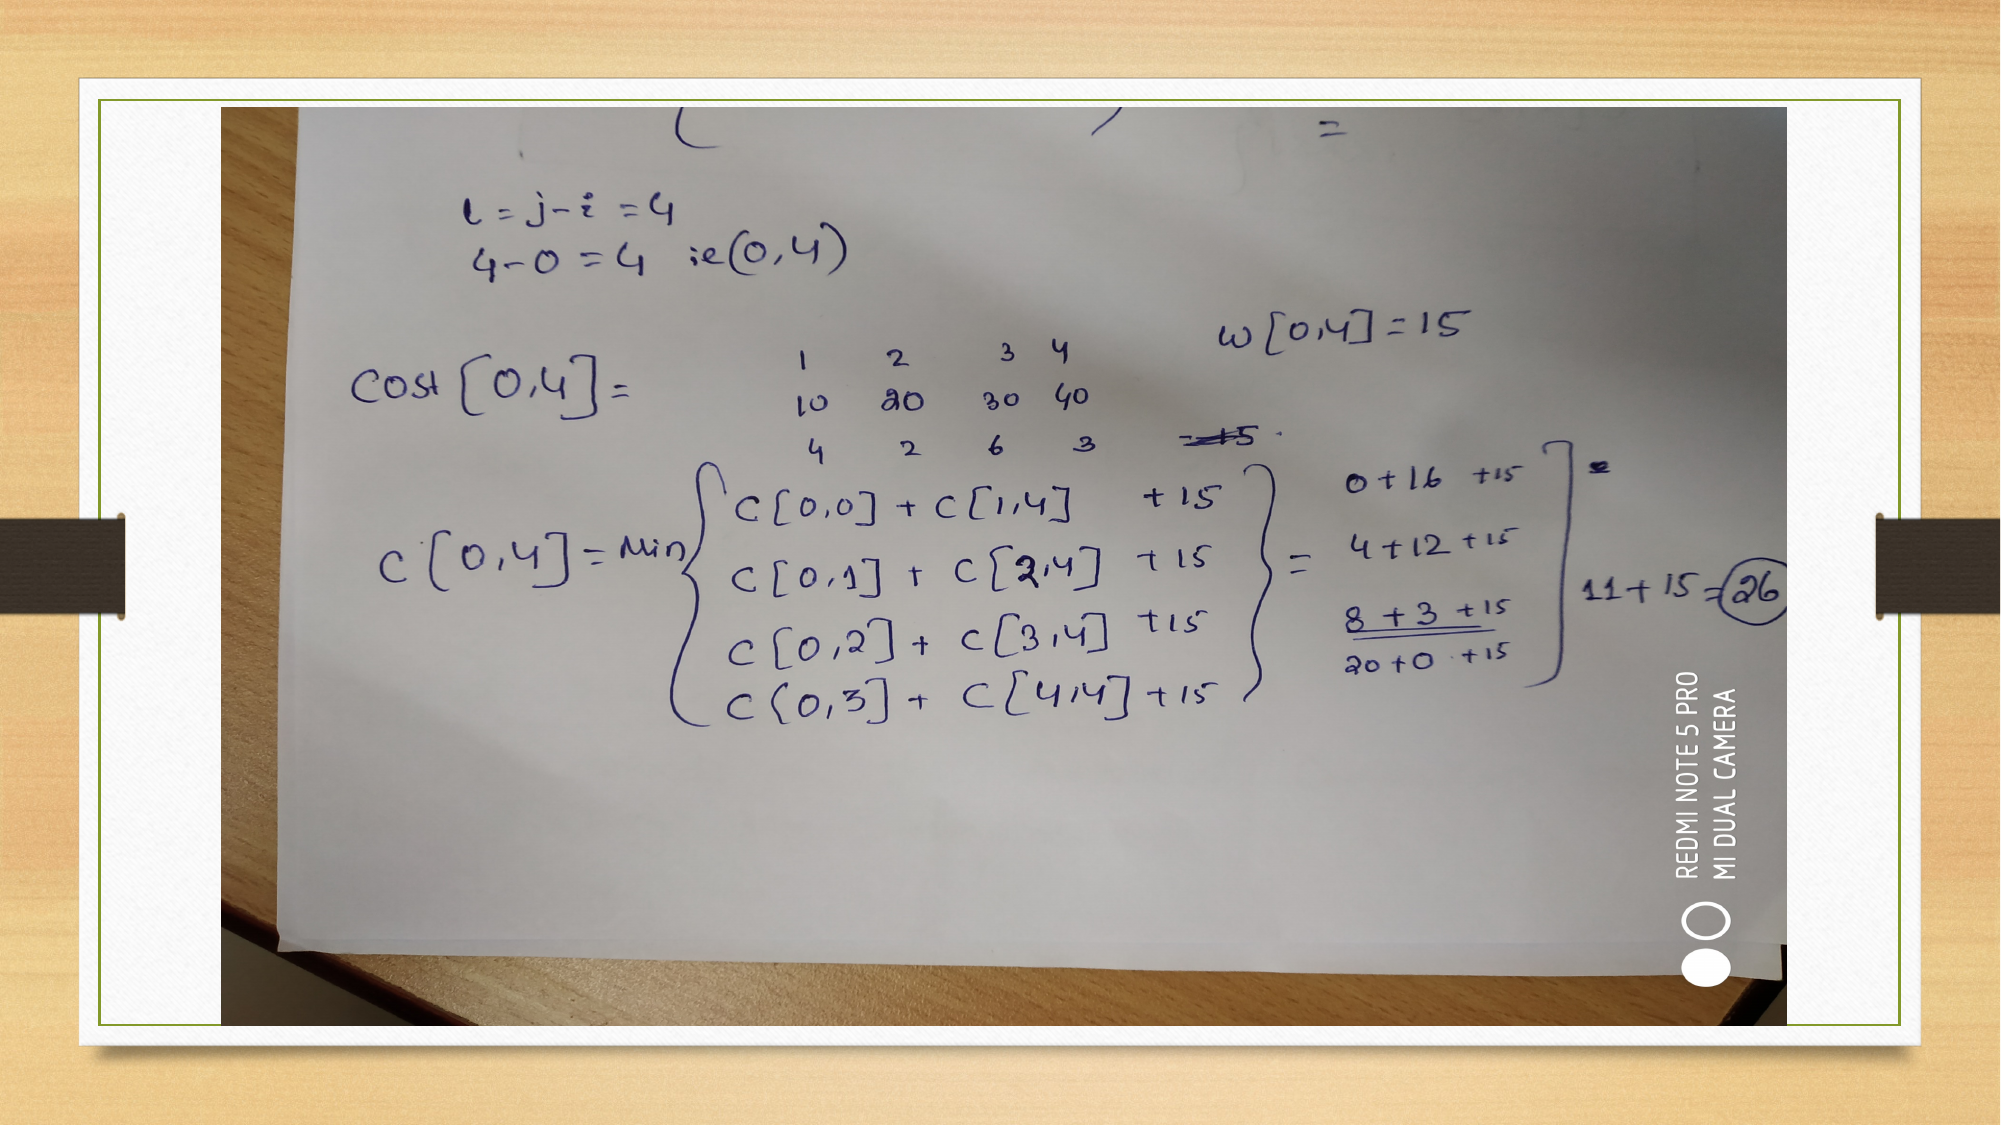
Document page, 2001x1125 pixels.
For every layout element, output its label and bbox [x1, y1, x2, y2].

picture [0, 0, 2001, 1125]
list [221, 107, 1787, 1027]
